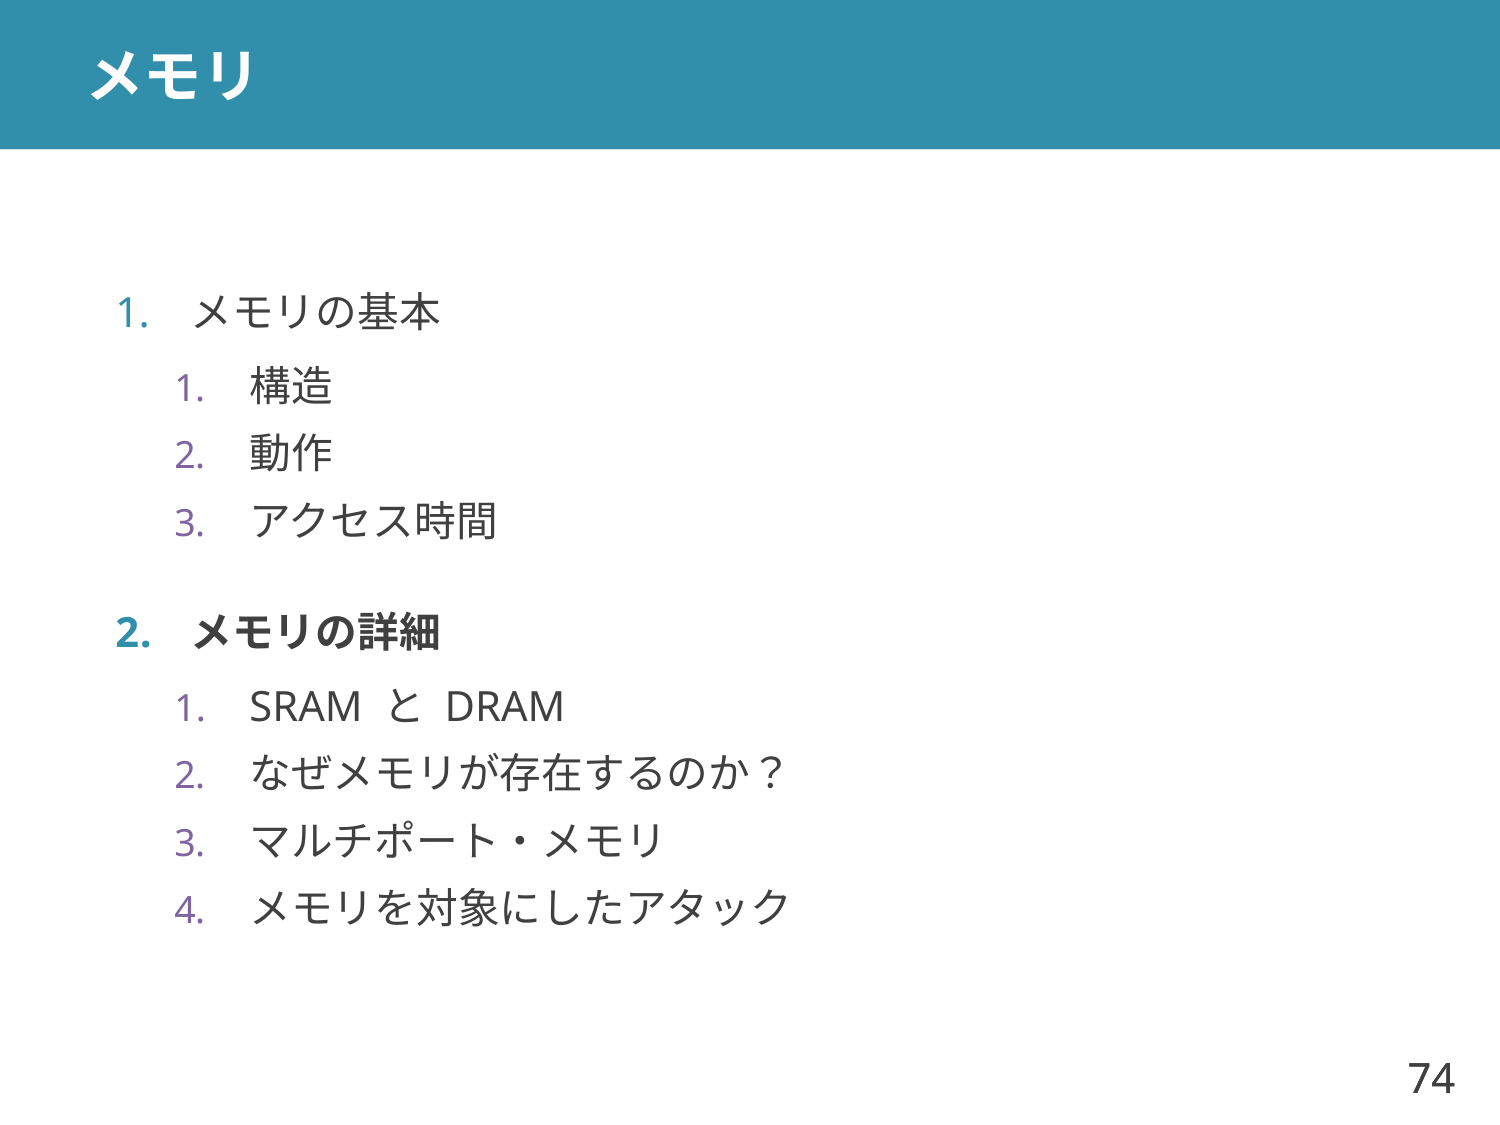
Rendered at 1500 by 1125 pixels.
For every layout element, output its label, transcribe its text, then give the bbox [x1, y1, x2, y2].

title メモリ [70, 0, 1500, 150]
list メモリの基本 構造 動作 アクセス時間 メモリの詳細 SRAM と DRAM なぜメモリが存在するのか？ マルチポート・メモリ メモリを対象にしたアタック [100, 178, 1459, 1036]
